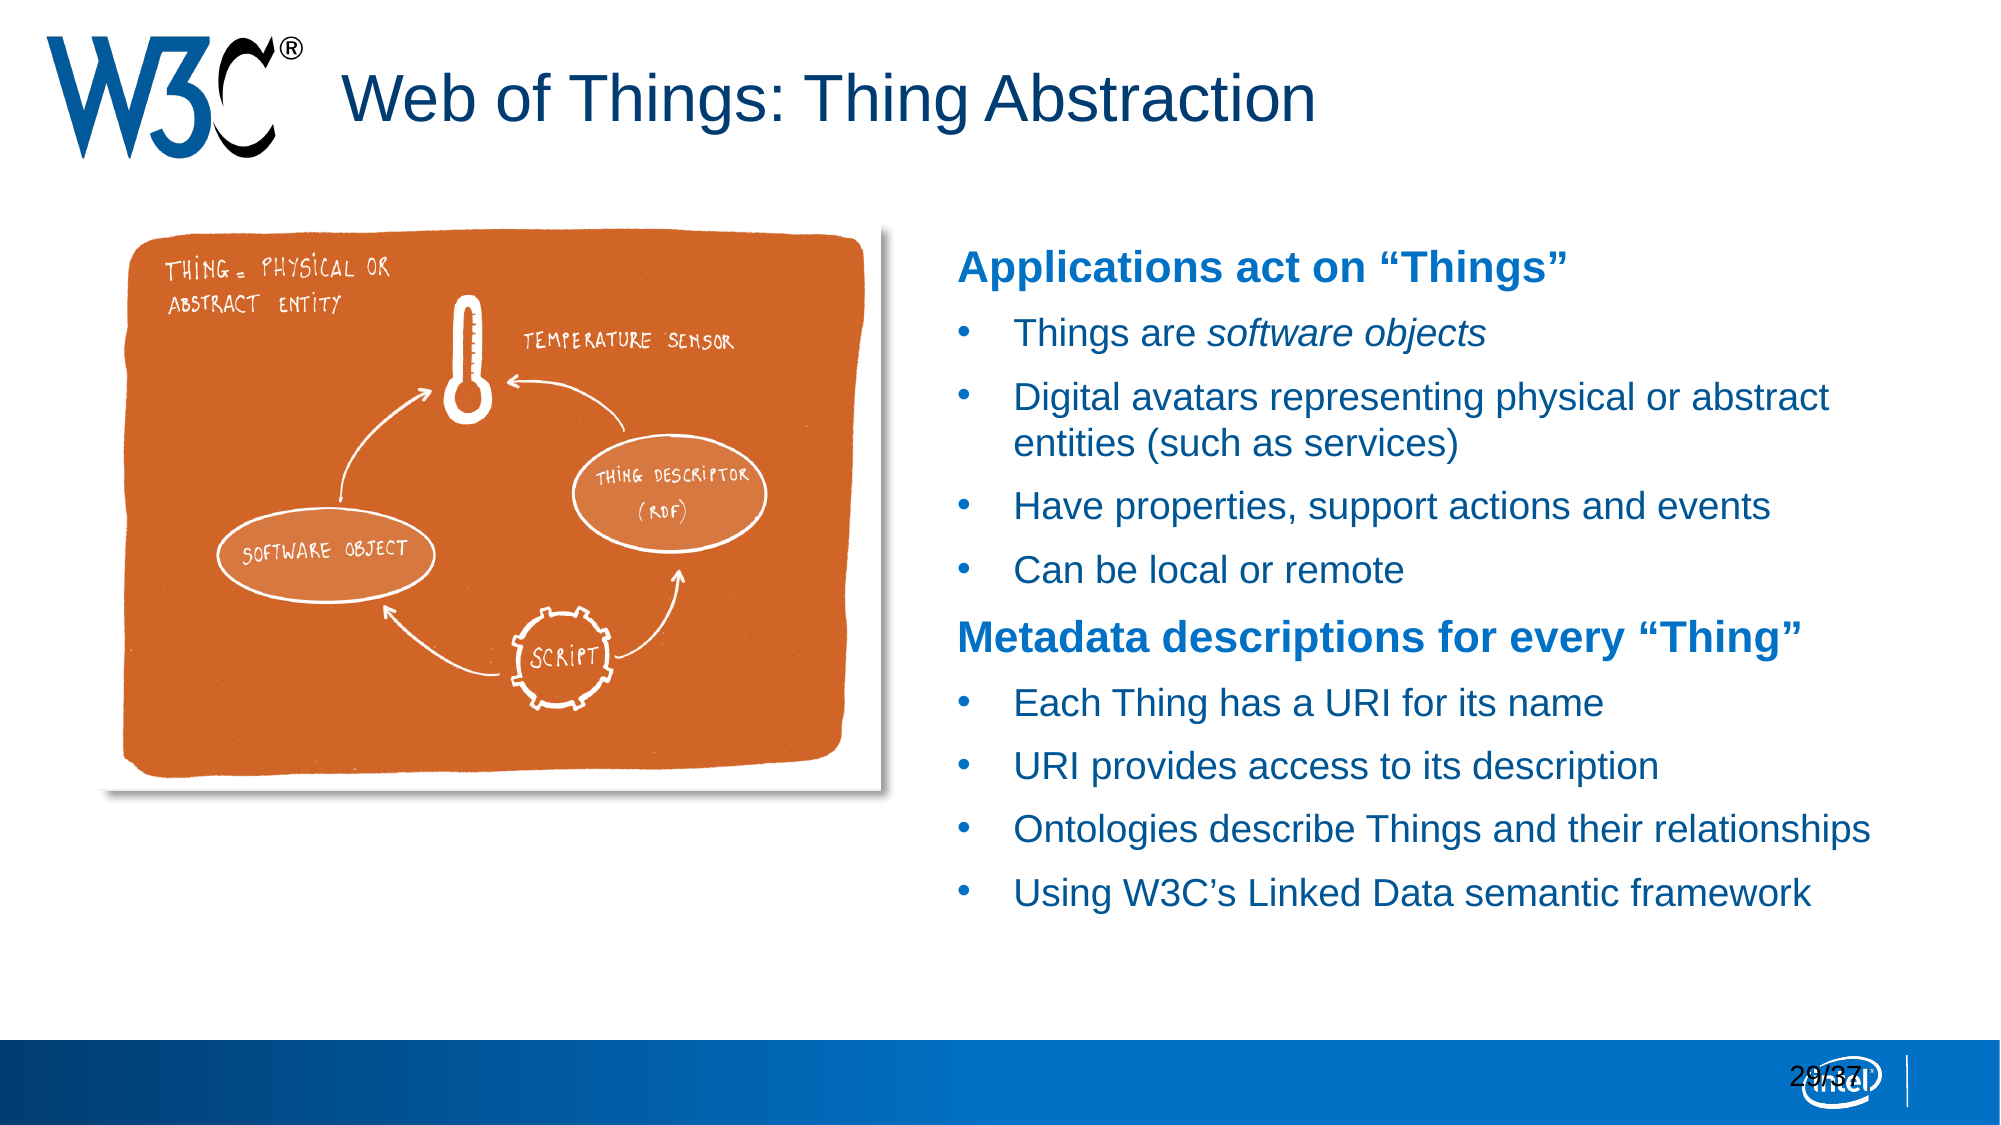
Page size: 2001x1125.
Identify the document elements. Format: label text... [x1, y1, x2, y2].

slide_number 29 [1789, 1052, 1906, 1097]
picture [99, 222, 882, 791]
list Applications act on “Things” Things are software objects Digital avatars representing physical or abstract entities (such as services) Have properties, support actions and events Can be local or remote Metadata descriptions for every “Thing” Each Thing has a URI for its name URI provides access to its description Ontologies describe Things and their relationships Using W3C’s Linked Data semantic framework [942, 223, 1927, 1034]
title Web of Things: Thing Abstraction [326, 28, 1900, 162]
picture [1802, 1097, 1882, 1109]
picture [40, 5, 310, 189]
